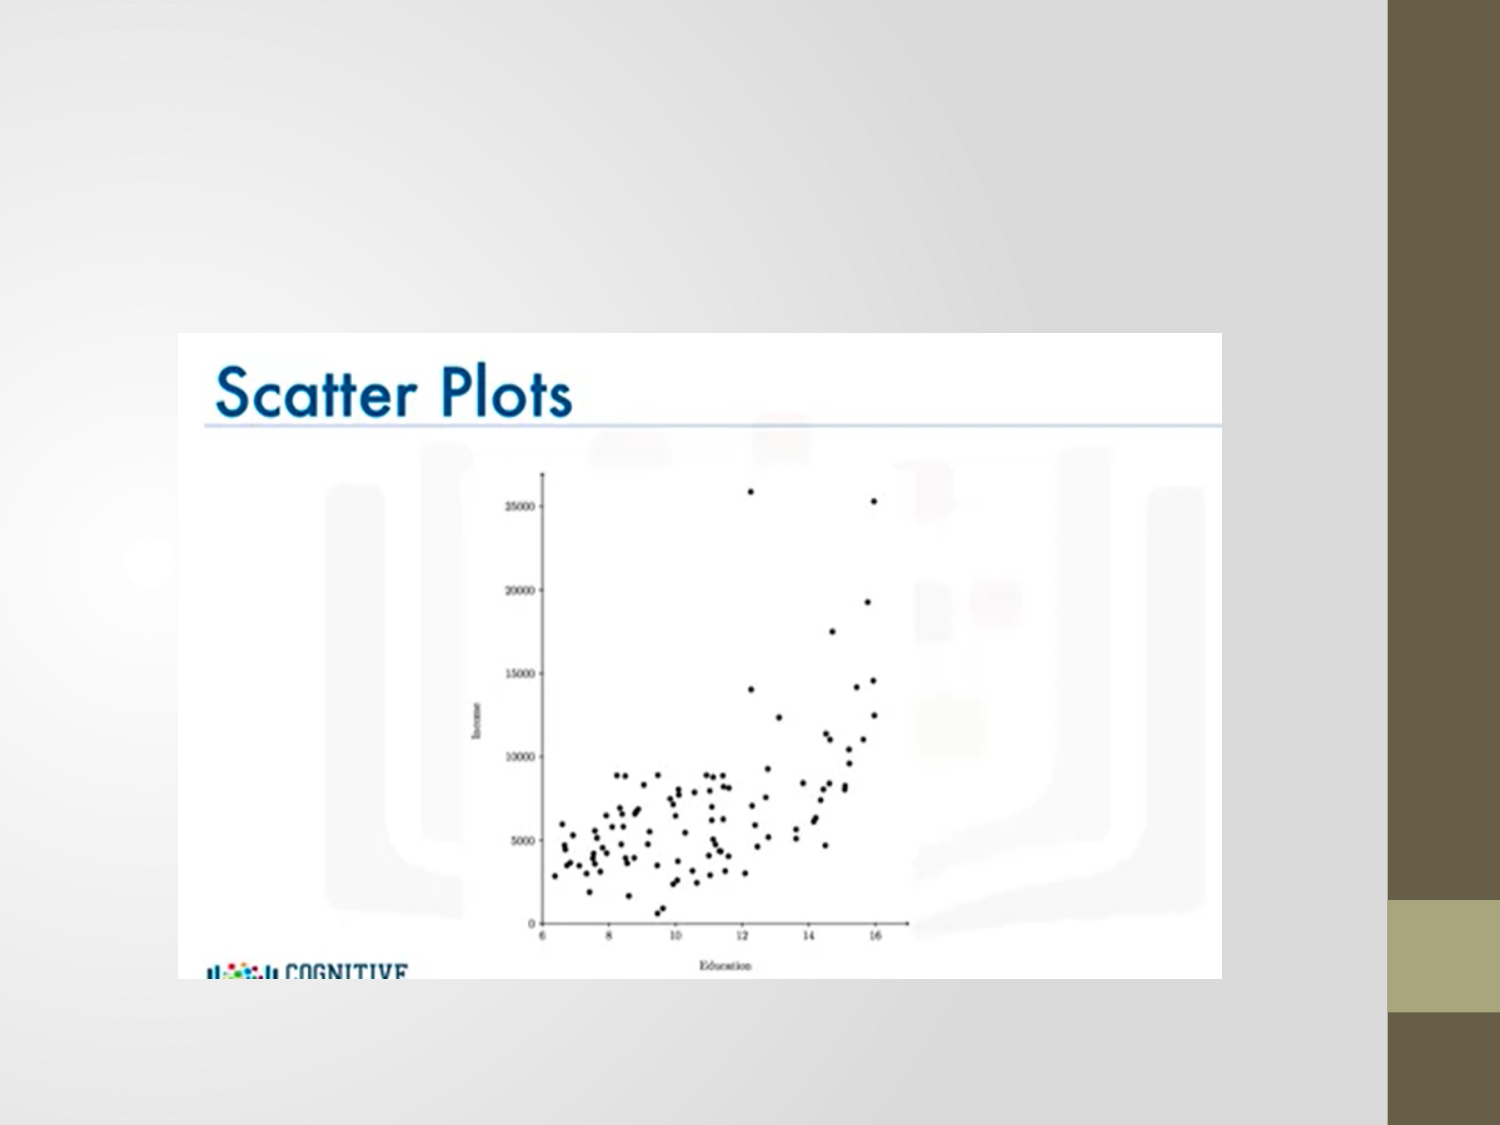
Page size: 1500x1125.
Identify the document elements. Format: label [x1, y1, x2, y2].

list [177, 333, 1223, 980]
